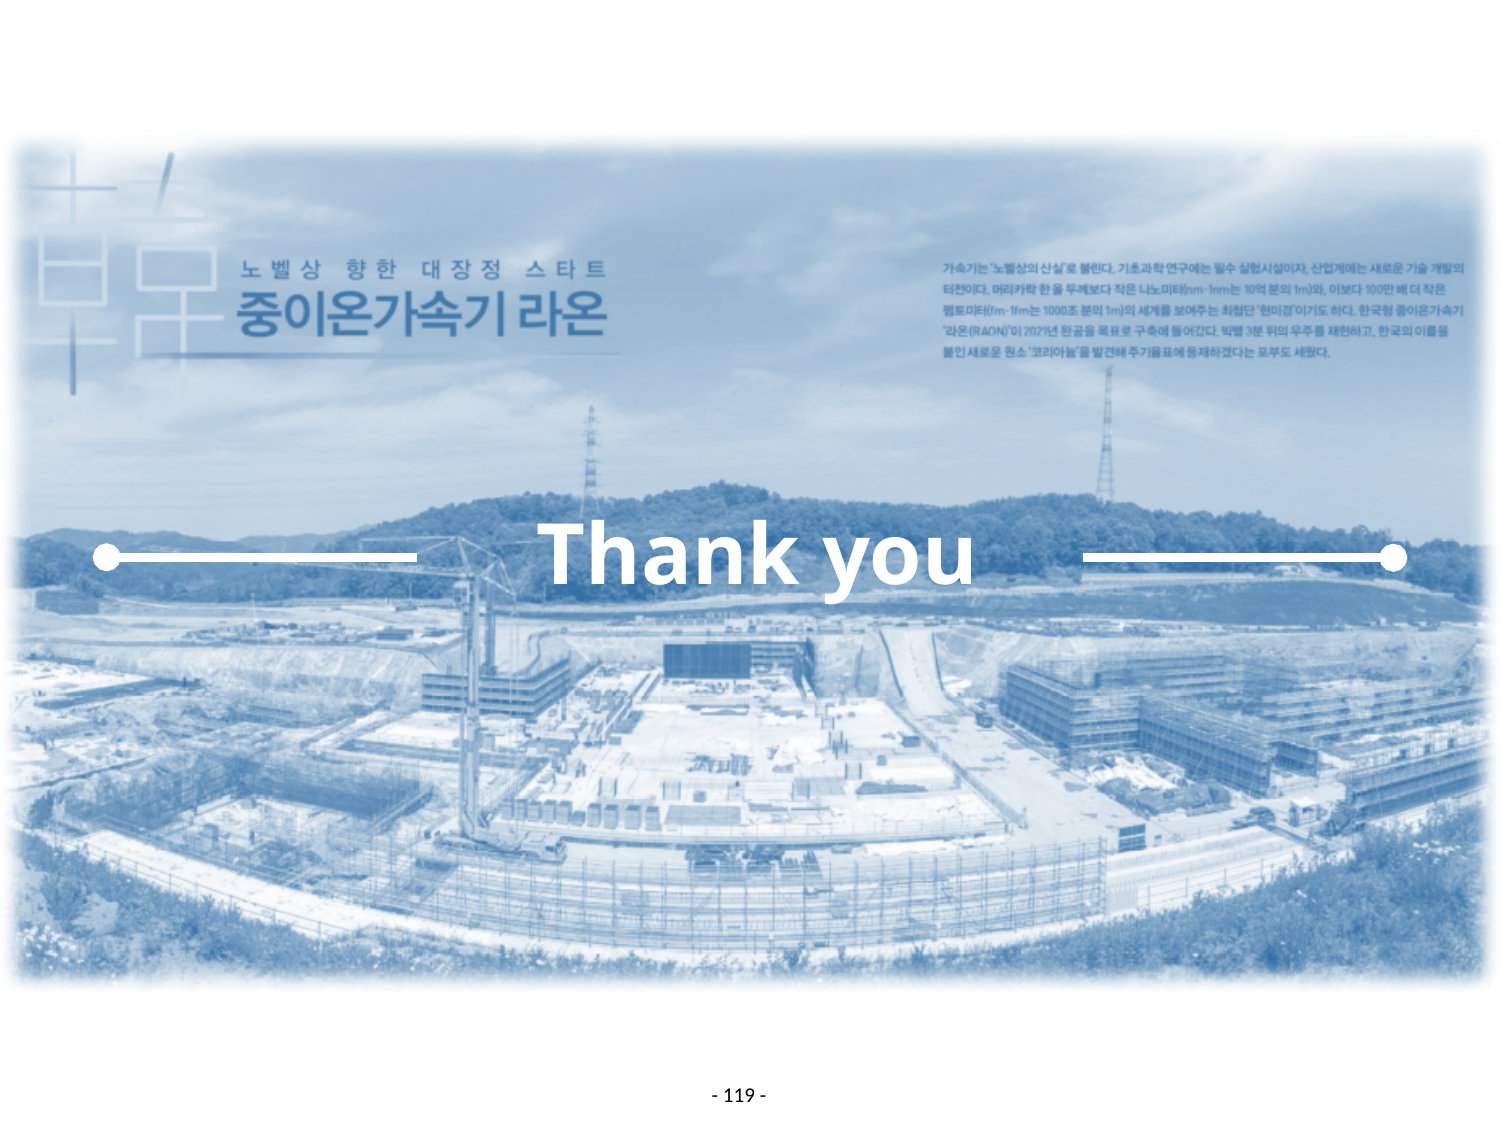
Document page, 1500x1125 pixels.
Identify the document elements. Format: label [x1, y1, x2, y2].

picture [0, 129, 1500, 996]
